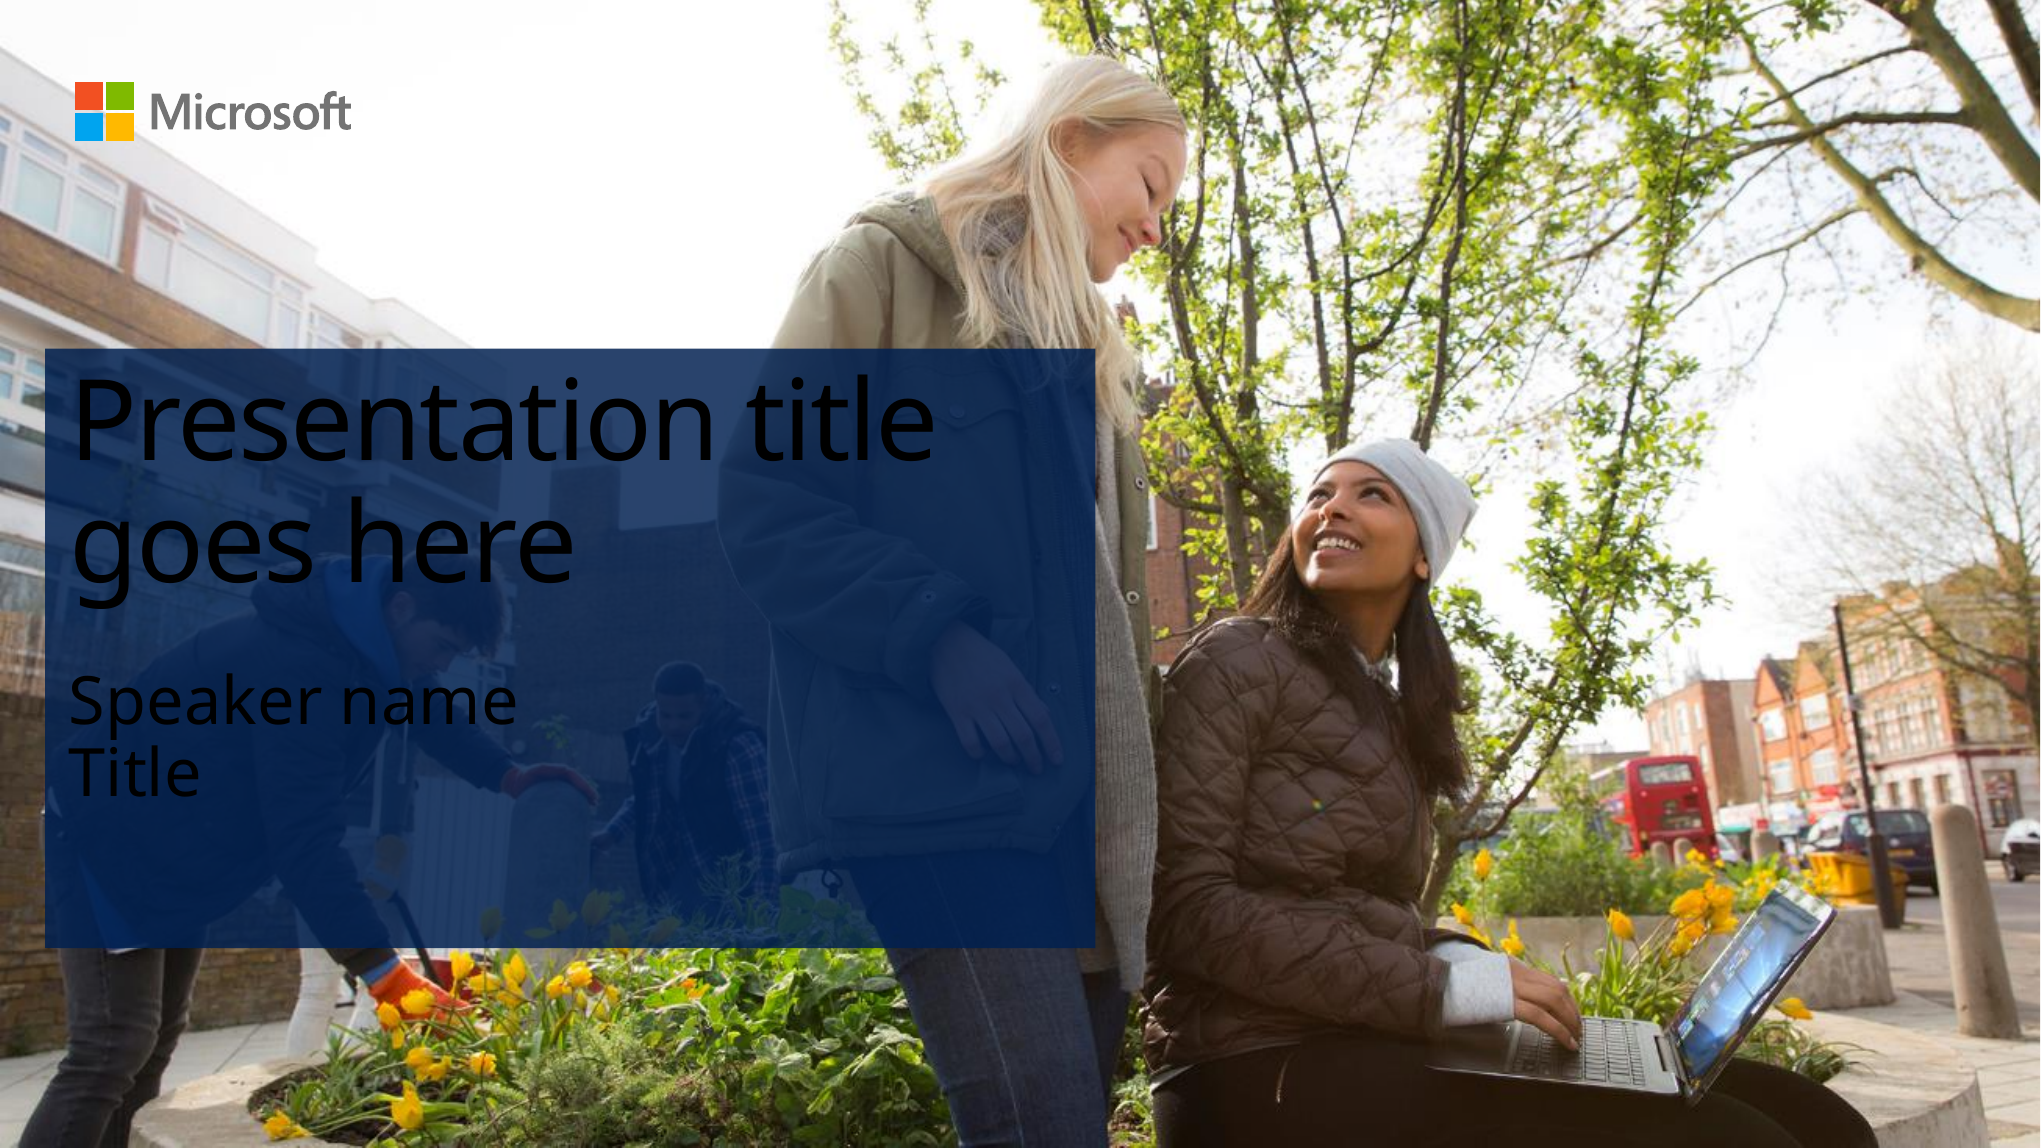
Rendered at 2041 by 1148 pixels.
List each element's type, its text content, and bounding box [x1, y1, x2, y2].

picture [0, 0, 2041, 1148]
title Presentation title goes here [45, 348, 1096, 648]
list Speaker name Title [45, 648, 1096, 949]
